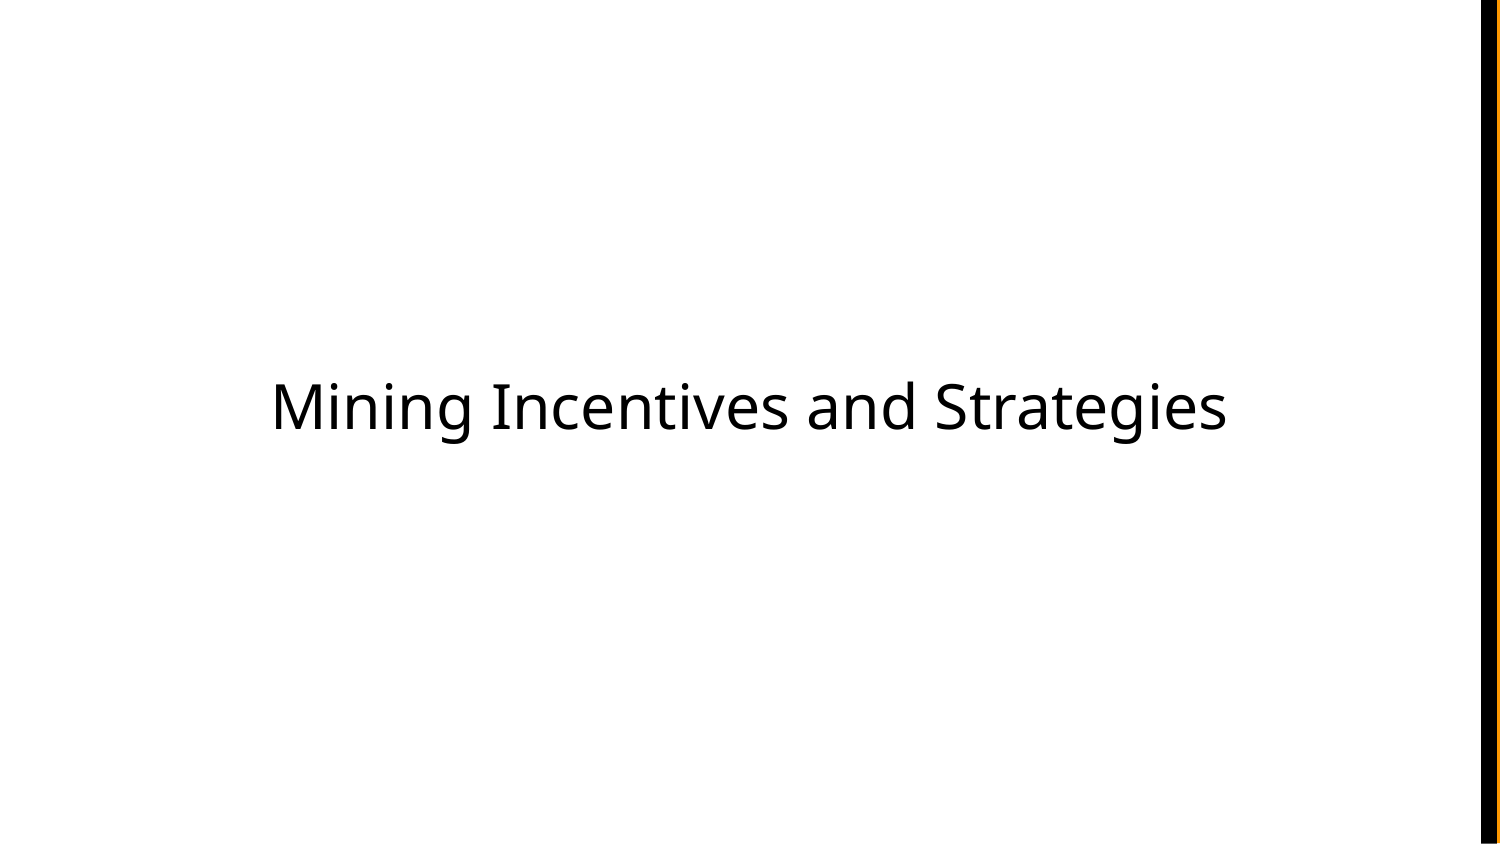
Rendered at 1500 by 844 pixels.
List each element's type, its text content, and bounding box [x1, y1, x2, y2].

subtitle Mining Incentives and Strategies [112, 277, 1388, 560]
